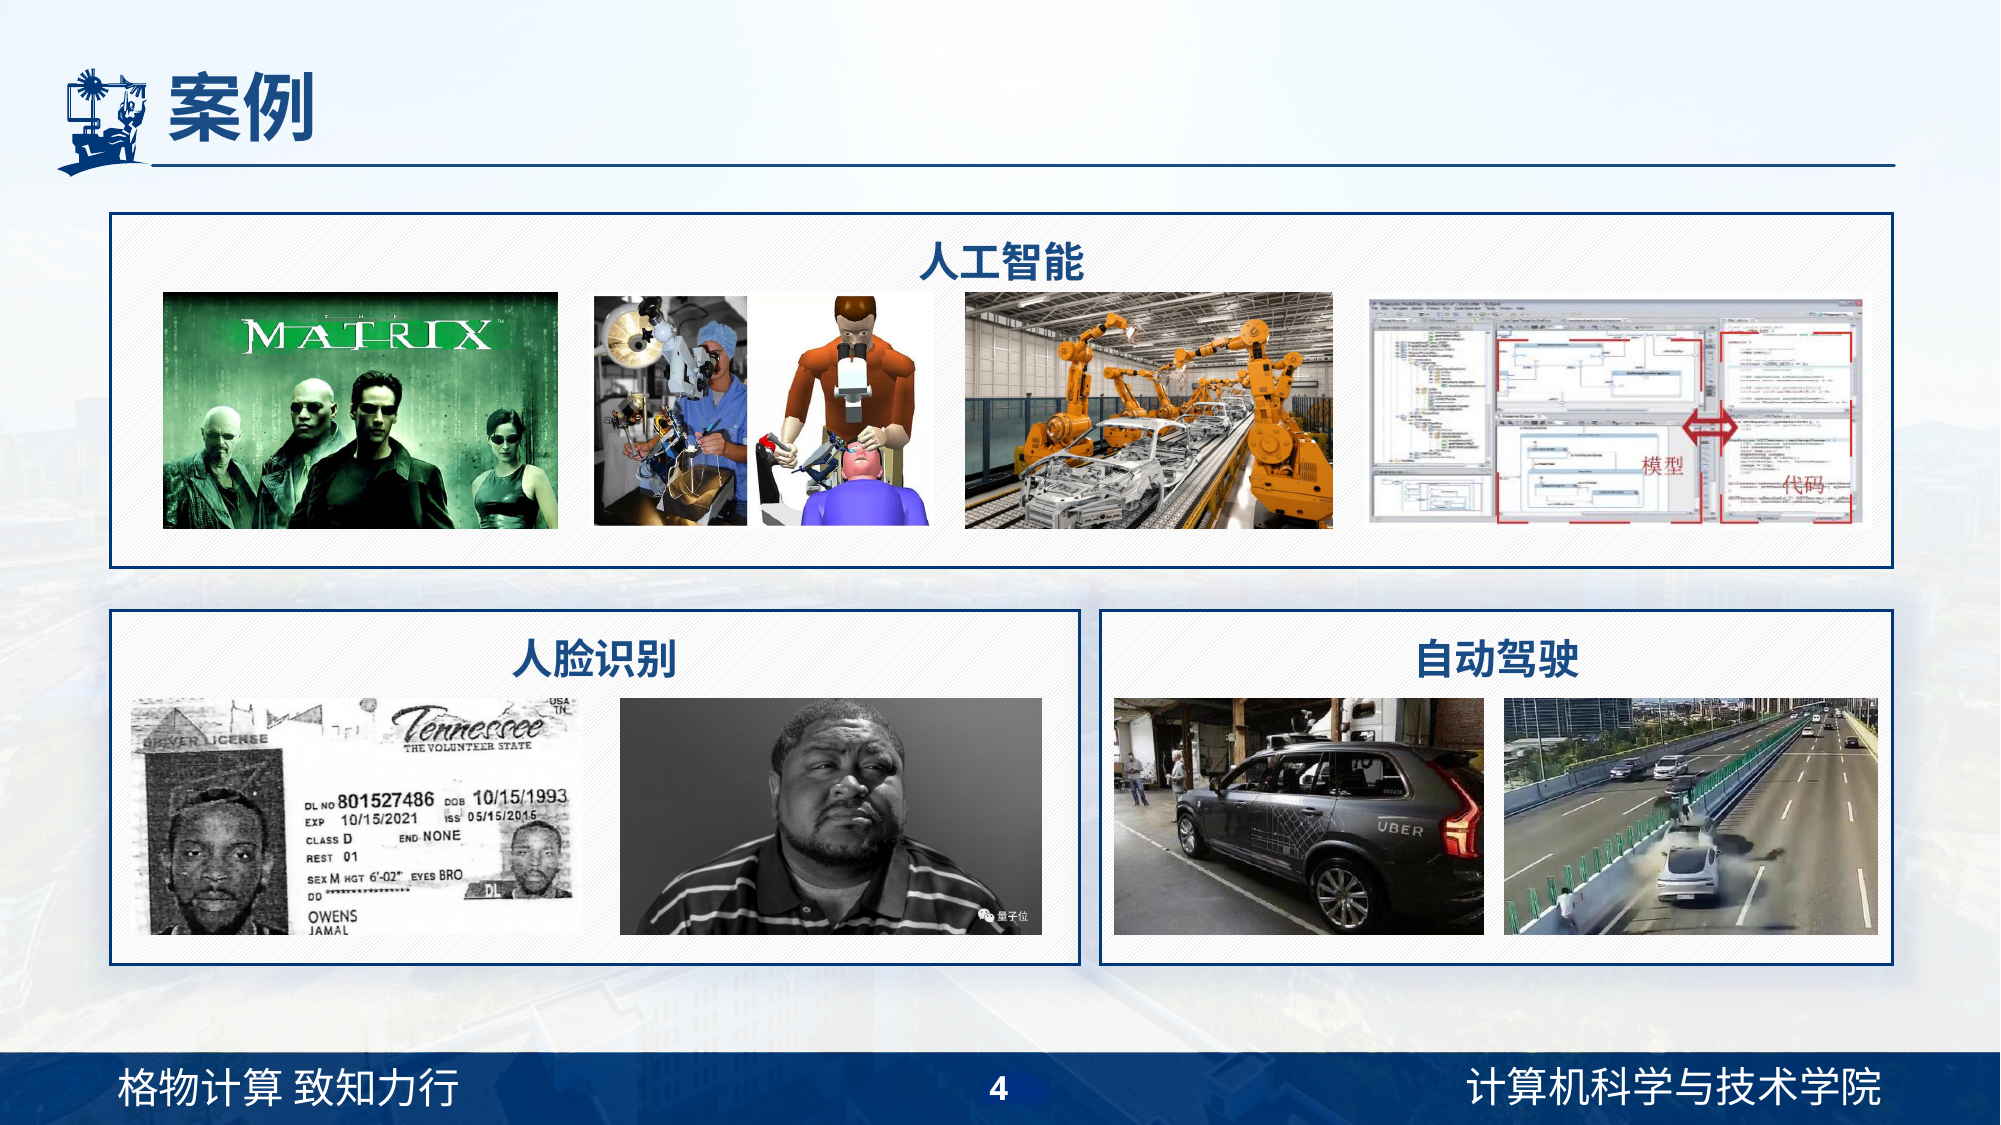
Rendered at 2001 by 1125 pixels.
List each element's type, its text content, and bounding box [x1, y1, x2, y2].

list 人工智能 [109, 212, 1894, 568]
text_box 自动驾驶 [1099, 609, 1894, 965]
picture [1504, 698, 1878, 935]
picture [965, 292, 1333, 529]
picture [163, 292, 558, 529]
picture [131, 698, 583, 935]
text_box 人脸识别 [109, 609, 1077, 965]
picture [1114, 698, 1484, 935]
picture [620, 698, 1042, 935]
picture [1364, 292, 1872, 529]
picture [589, 292, 934, 529]
slide_number 4 [947, 1059, 1050, 1120]
title 案例 [152, 56, 1893, 166]
